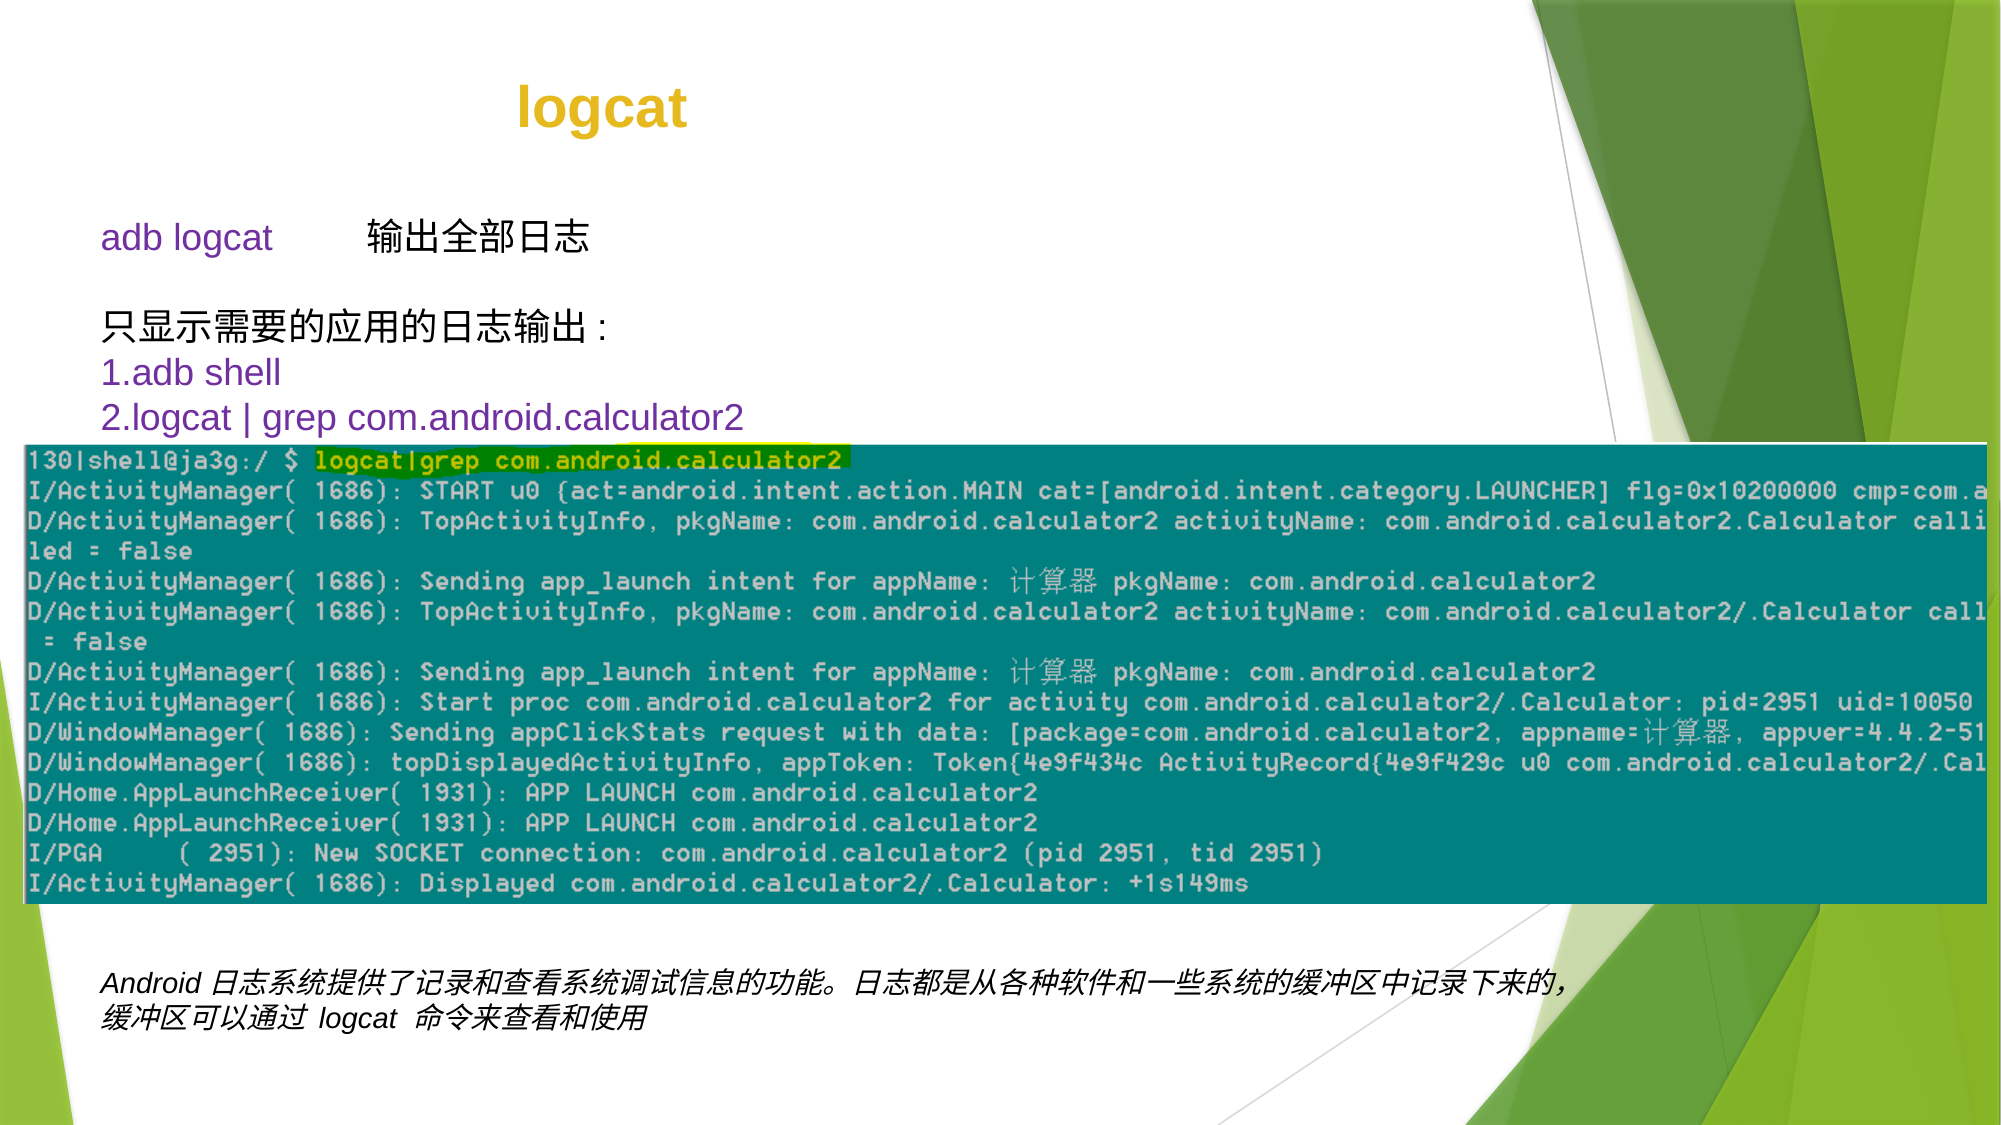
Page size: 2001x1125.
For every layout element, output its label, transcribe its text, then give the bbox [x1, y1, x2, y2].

text_box logcat [290, 61, 1343, 147]
text_box Android日志系统提供了记录和查看系统调试信息的功能。日志都是从各种软件和一些系统的缓冲区中记录下来的，缓冲区可以通过 logcat 命令来查看和使用 [85, 956, 1594, 1042]
text_box adb logcat 输出全部日志 只显示需要的应用的日志输出: 1.adb shell 2.logcat | grep com.android.calculator2 [85, 160, 1486, 440]
picture [22, 441, 1987, 905]
